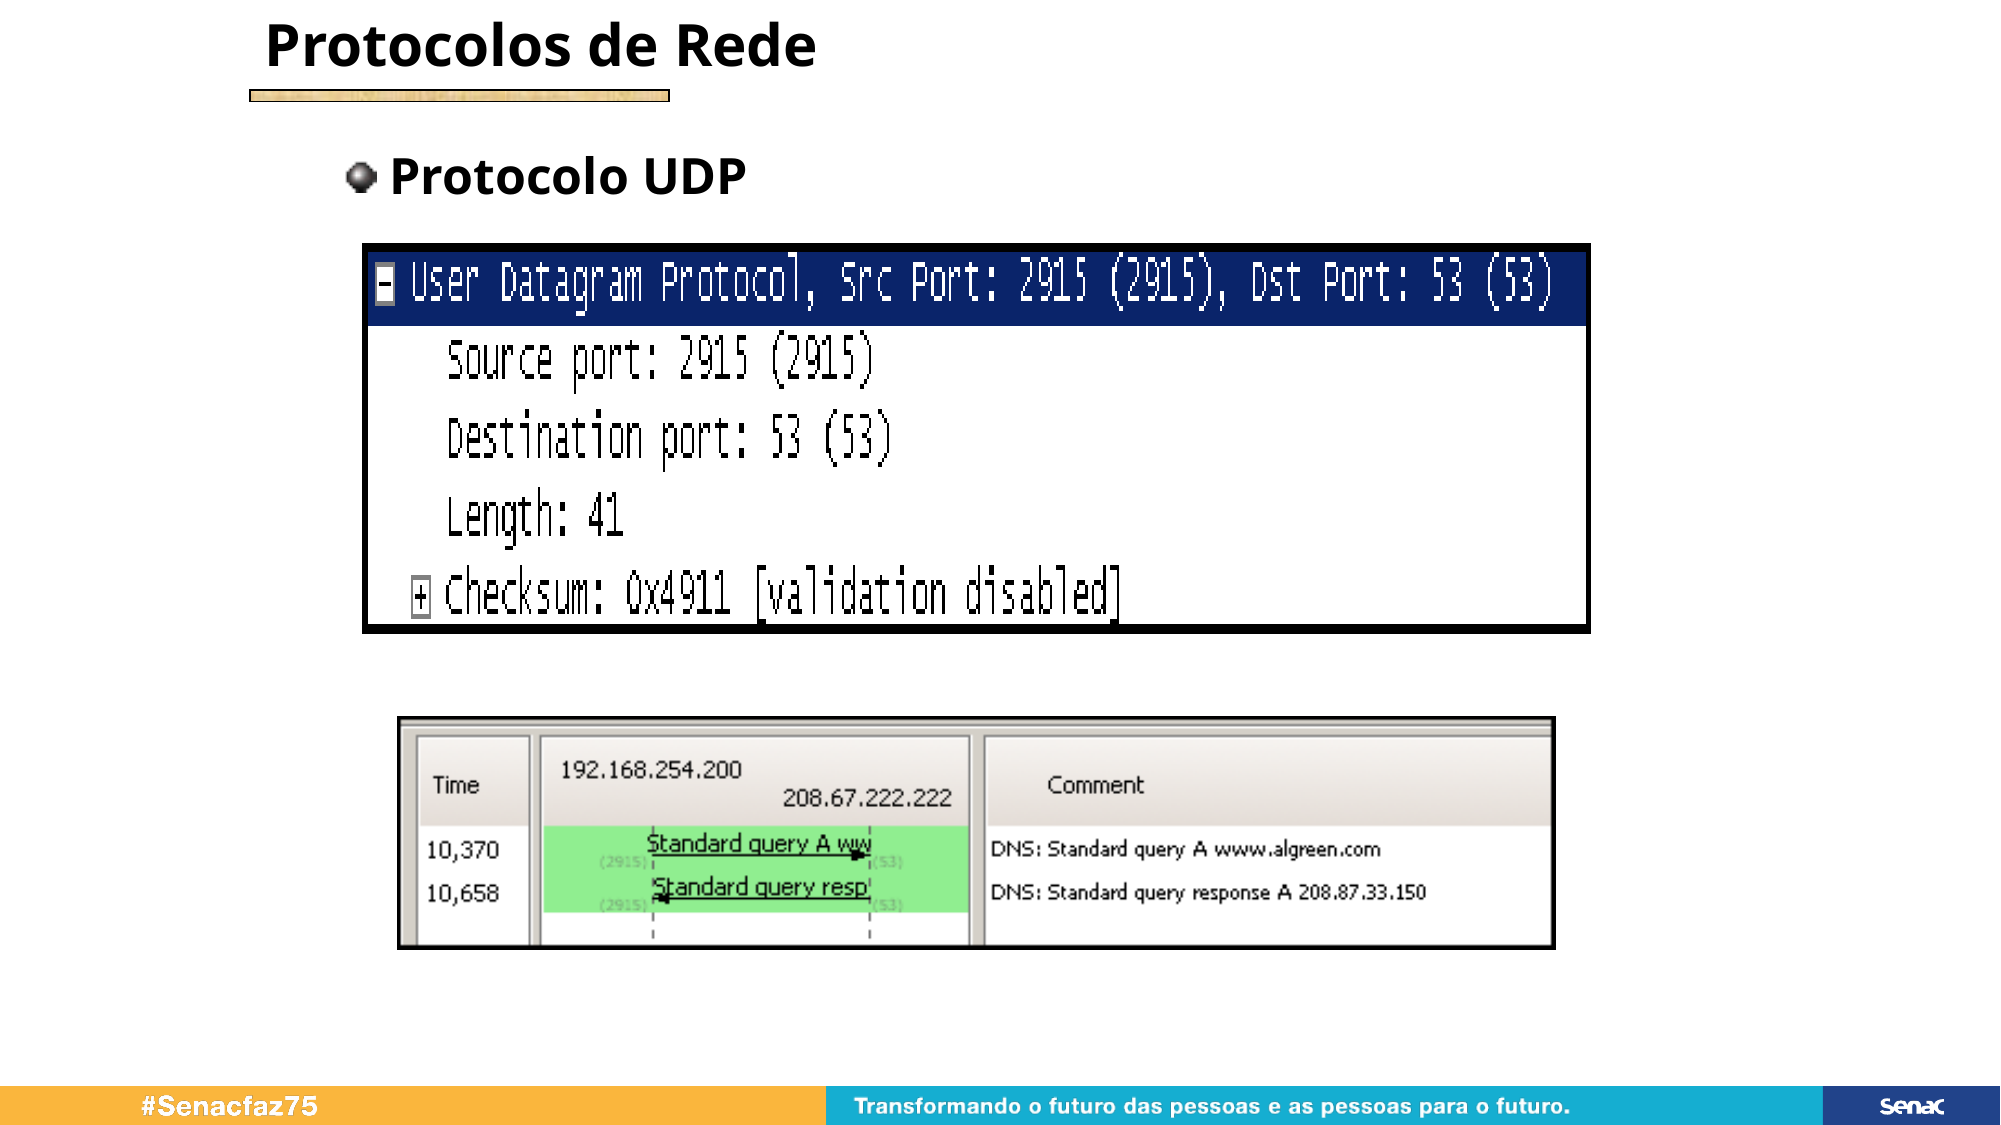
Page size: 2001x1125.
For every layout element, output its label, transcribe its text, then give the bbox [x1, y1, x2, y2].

text_box [249, 90, 670, 102]
text_box Protocolo UDP [326, 137, 1697, 213]
picture [0, 1078, 2000, 1125]
picture [397, 716, 1556, 950]
picture [362, 243, 1591, 634]
text_box Protocolos de Rede [249, 0, 1107, 86]
picture [341, 157, 377, 193]
